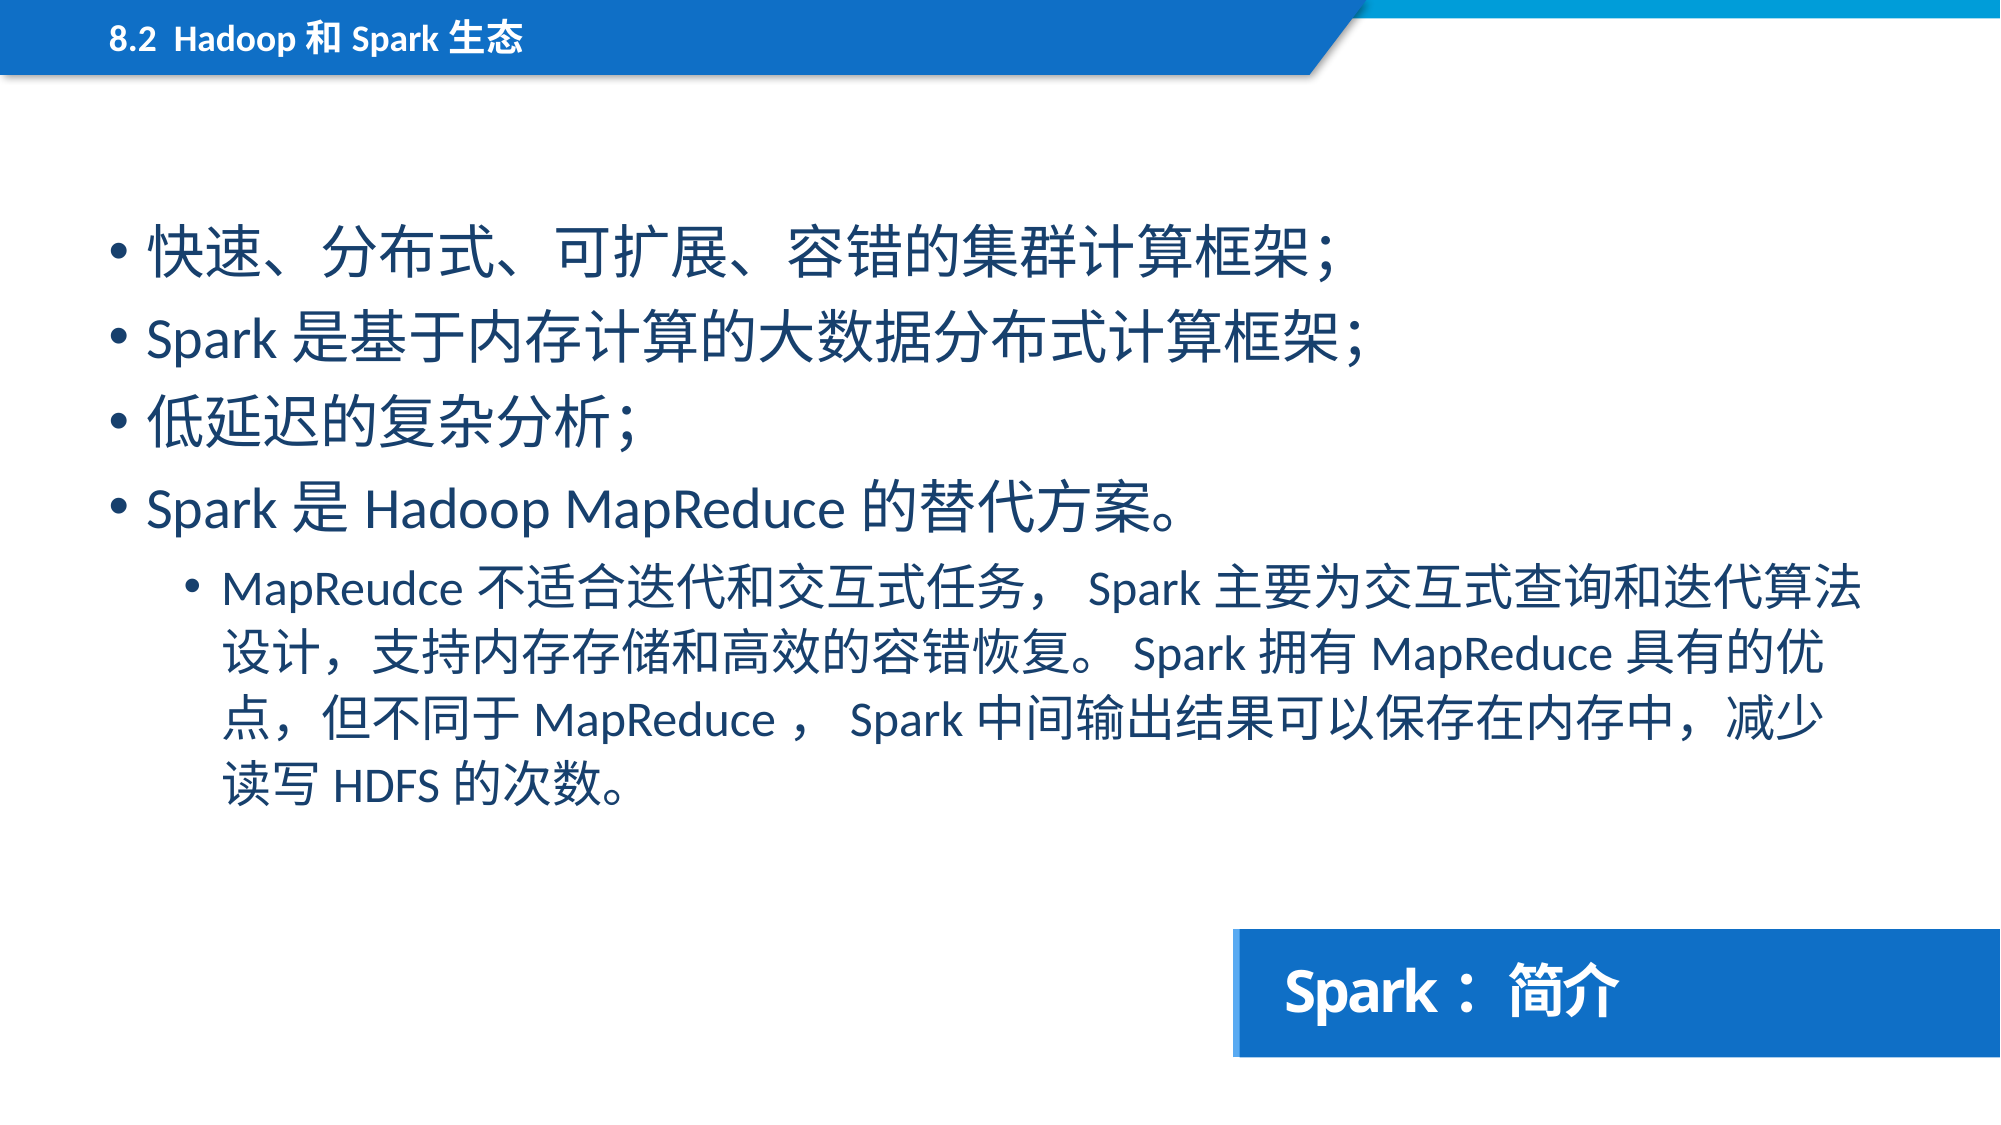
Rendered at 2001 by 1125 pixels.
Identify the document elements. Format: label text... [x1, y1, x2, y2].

list 8.2 Hadoop和Spark生态 [93, 11, 1138, 68]
list Spark：简介 [1239, 929, 2000, 1058]
text_box 快速、分布式、可扩展、容错的集群计算框架； Spark是基于内存计算的大数据分布式计算框架； 低延迟的复杂分析； Spark是Hadoop MapReduce的替代方案。 MapReudce不适合迭代和交互式任务，Spark主要为交互式查询和迭代算法设计，支持内存存储和高效的容错恢复。Spark拥有MapReduce具有的优点，但不同于MapReduce，Spark中间输出结果可以保存在内存中，减少读写HDFS的次数。 [93, 200, 1884, 876]
